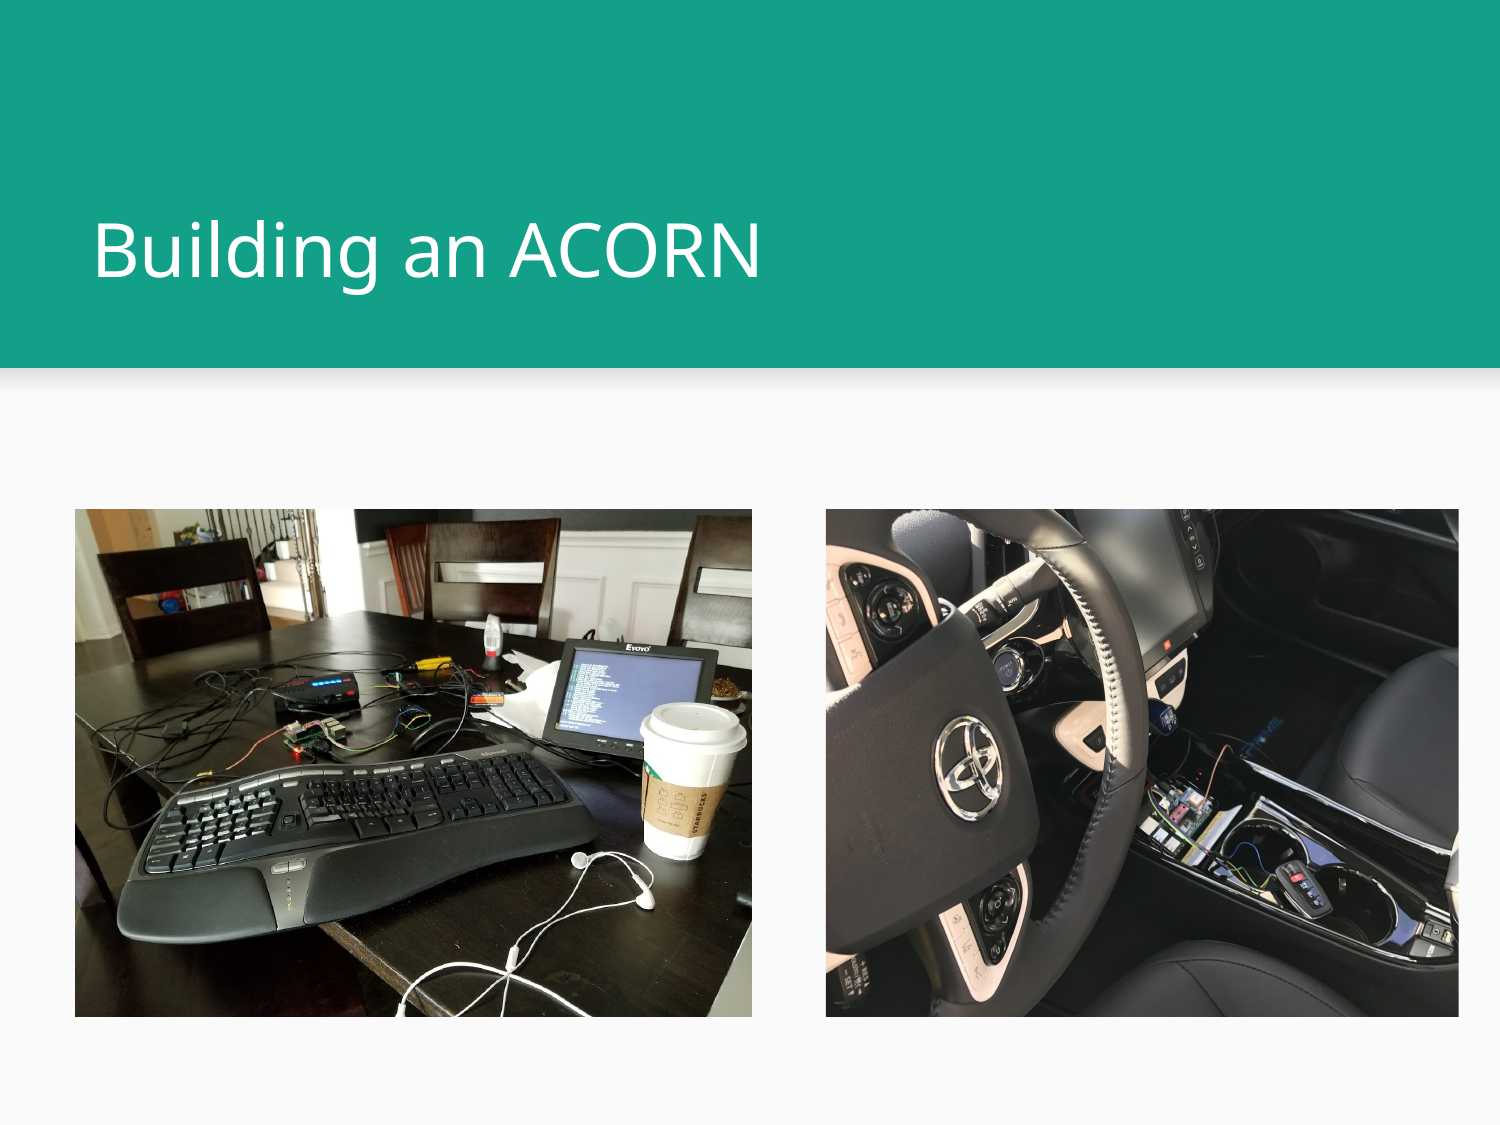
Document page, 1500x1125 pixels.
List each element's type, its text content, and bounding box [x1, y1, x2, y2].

picture [75, 509, 752, 1017]
text_box Building an ACORN [75, 187, 1281, 328]
picture [825, 509, 1459, 1017]
